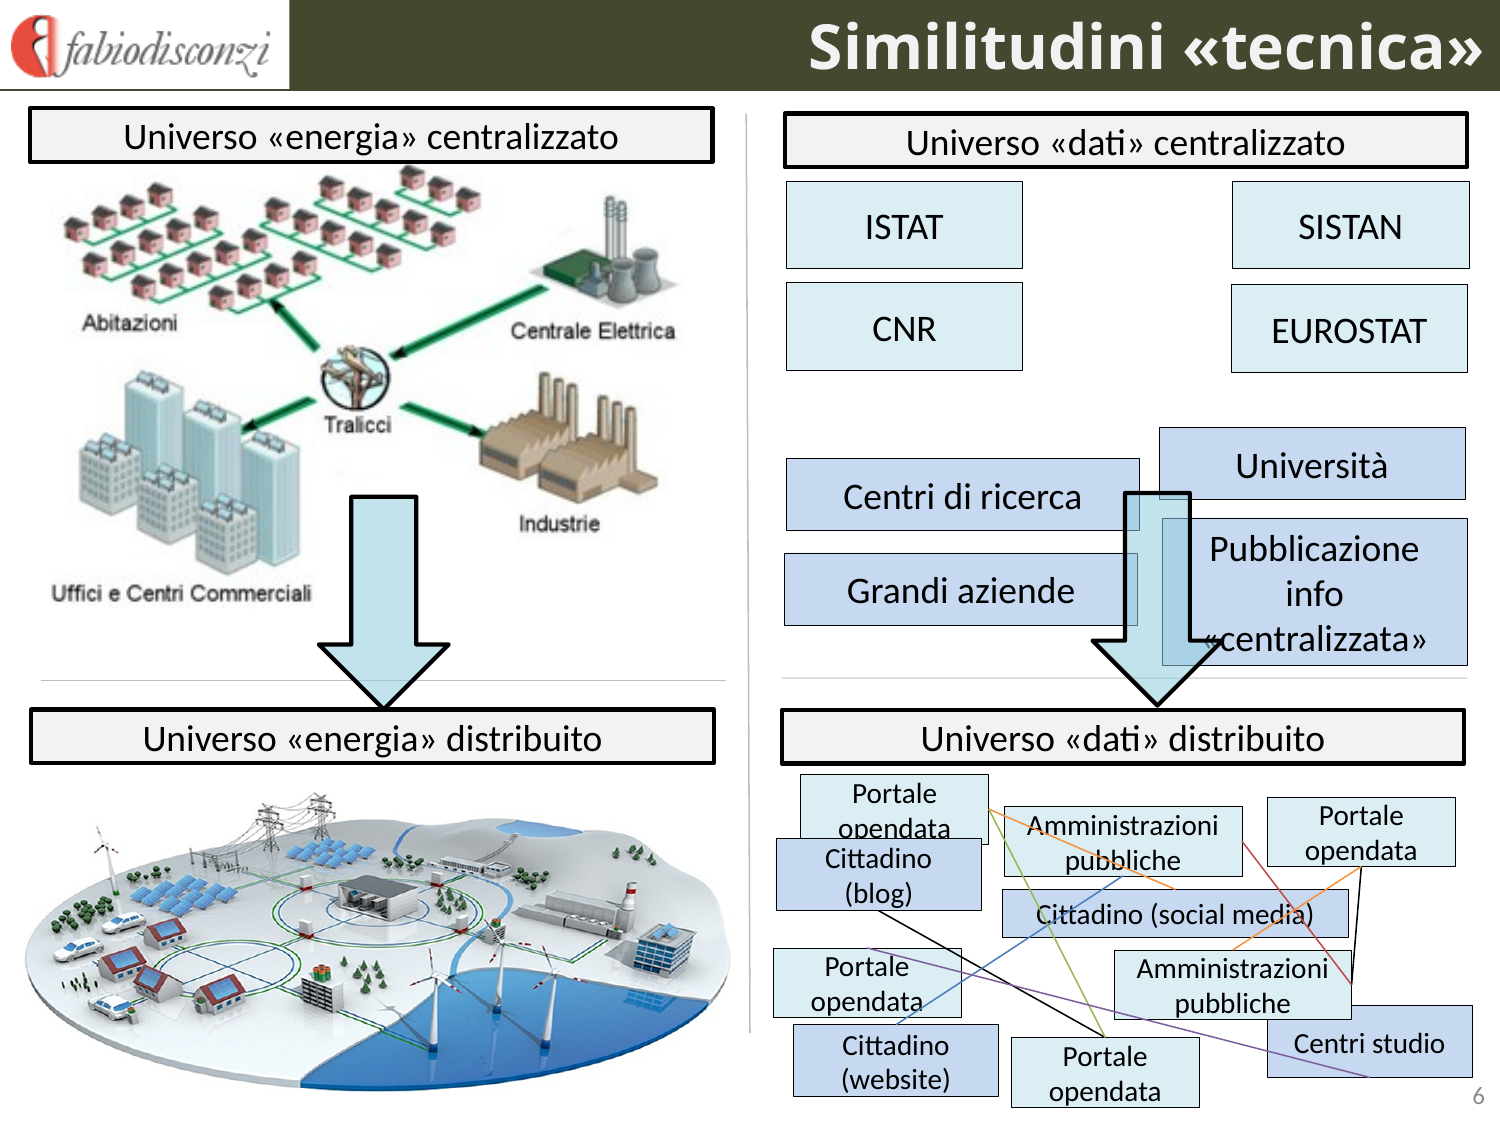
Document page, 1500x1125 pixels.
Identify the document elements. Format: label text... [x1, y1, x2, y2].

text_box Cittadino (social media) [1129, 887, 1227, 939]
text_box Università [1157, 425, 1467, 501]
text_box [1241, 840, 1352, 864]
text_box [988, 898, 1106, 946]
text_box Portale opendata [798, 772, 991, 837]
slide_number 6 [1435, 1065, 1500, 1125]
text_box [1232, 866, 1362, 951]
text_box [895, 875, 983, 946]
text_box Grandi aziende [783, 551, 1122, 627]
text_box Portale opendata [771, 946, 867, 1019]
text_box Cittadino (blog) [774, 837, 982, 913]
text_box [988, 808, 1176, 890]
text_box Centri studio [1374, 1003, 1475, 1080]
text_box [1110, 899, 1124, 946]
text_box Universo «energia» distribuito [29, 707, 716, 765]
text_box [316, 634, 451, 679]
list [0, 91, 701, 626]
picture [11, 11, 278, 89]
text_box SISTAN [1231, 179, 1471, 271]
text_box Amministrazioni pubbliche [1002, 804, 1244, 878]
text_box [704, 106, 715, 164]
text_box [878, 910, 890, 946]
text_box EUROSTAT [1229, 282, 1469, 374]
text_box [1090, 490, 1225, 677]
text_box Universo «dati» distribuito [780, 708, 1466, 766]
text_box Portale opendata [1265, 795, 1458, 868]
text_box Pubblicazione info «centralizzata» [1192, 516, 1469, 668]
text_box Universo «dati» centralizzato [783, 111, 1469, 169]
text_box Cittadino (website) [791, 1023, 1001, 1099]
text_box Portale opendata [1009, 1085, 1201, 1109]
title Similitudini «tecnica» [289, 0, 1500, 90]
text_box CNR [784, 281, 1025, 372]
picture [13, 791, 745, 1096]
text_box [359, 688, 409, 712]
text_box Centri di ricerca [784, 456, 1142, 532]
text_box [1135, 687, 1179, 708]
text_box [746, 113, 751, 1034]
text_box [866, 947, 1371, 1078]
text_box ISTAT [784, 179, 1025, 271]
